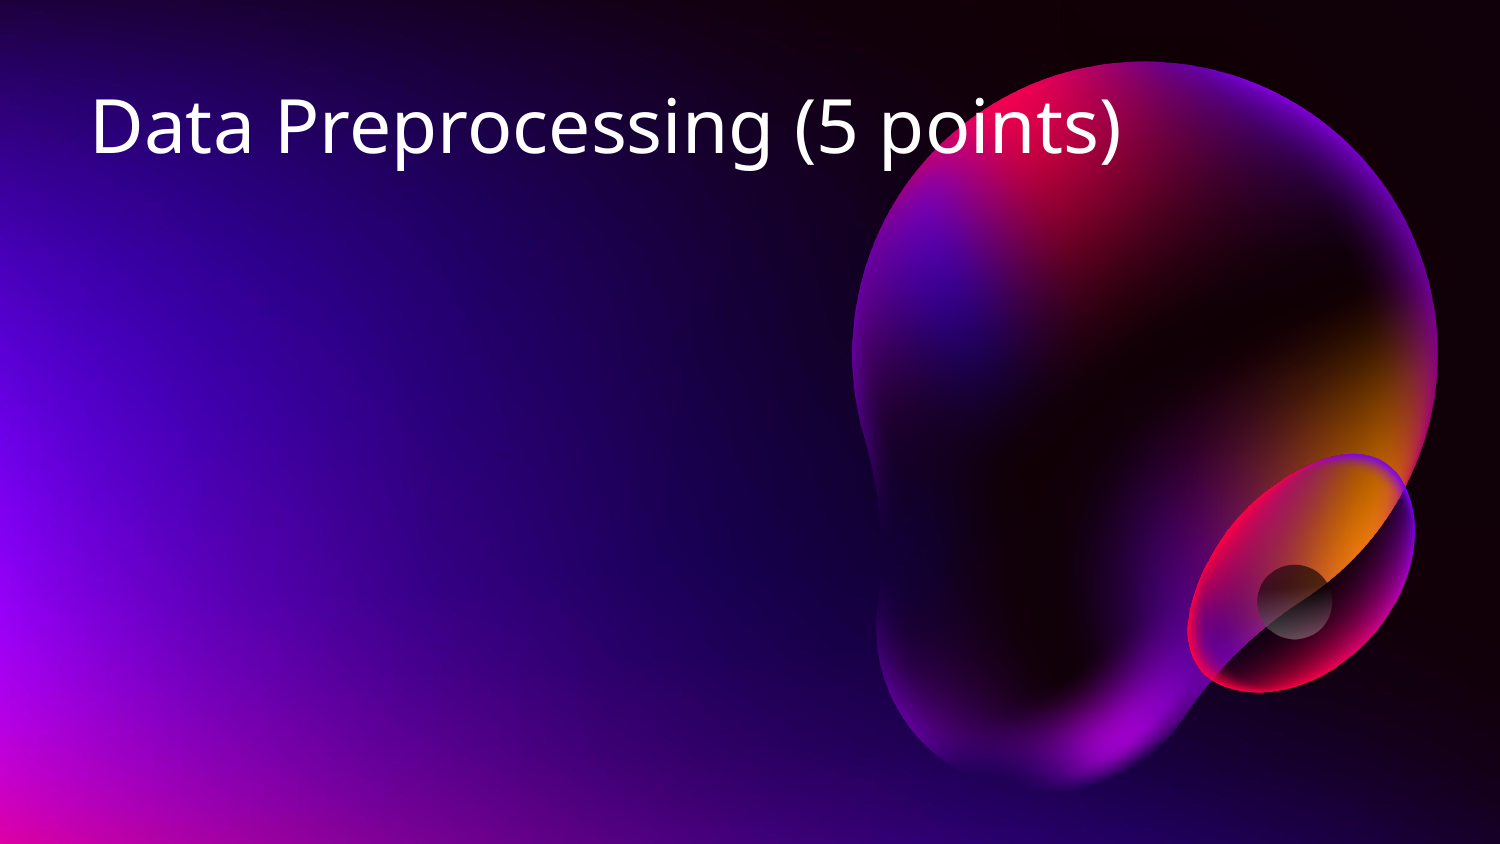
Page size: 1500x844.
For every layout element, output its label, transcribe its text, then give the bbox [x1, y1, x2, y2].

title Data Preprocessing (5 points) [74, 76, 1342, 171]
picture [0, 0, 1500, 844]
